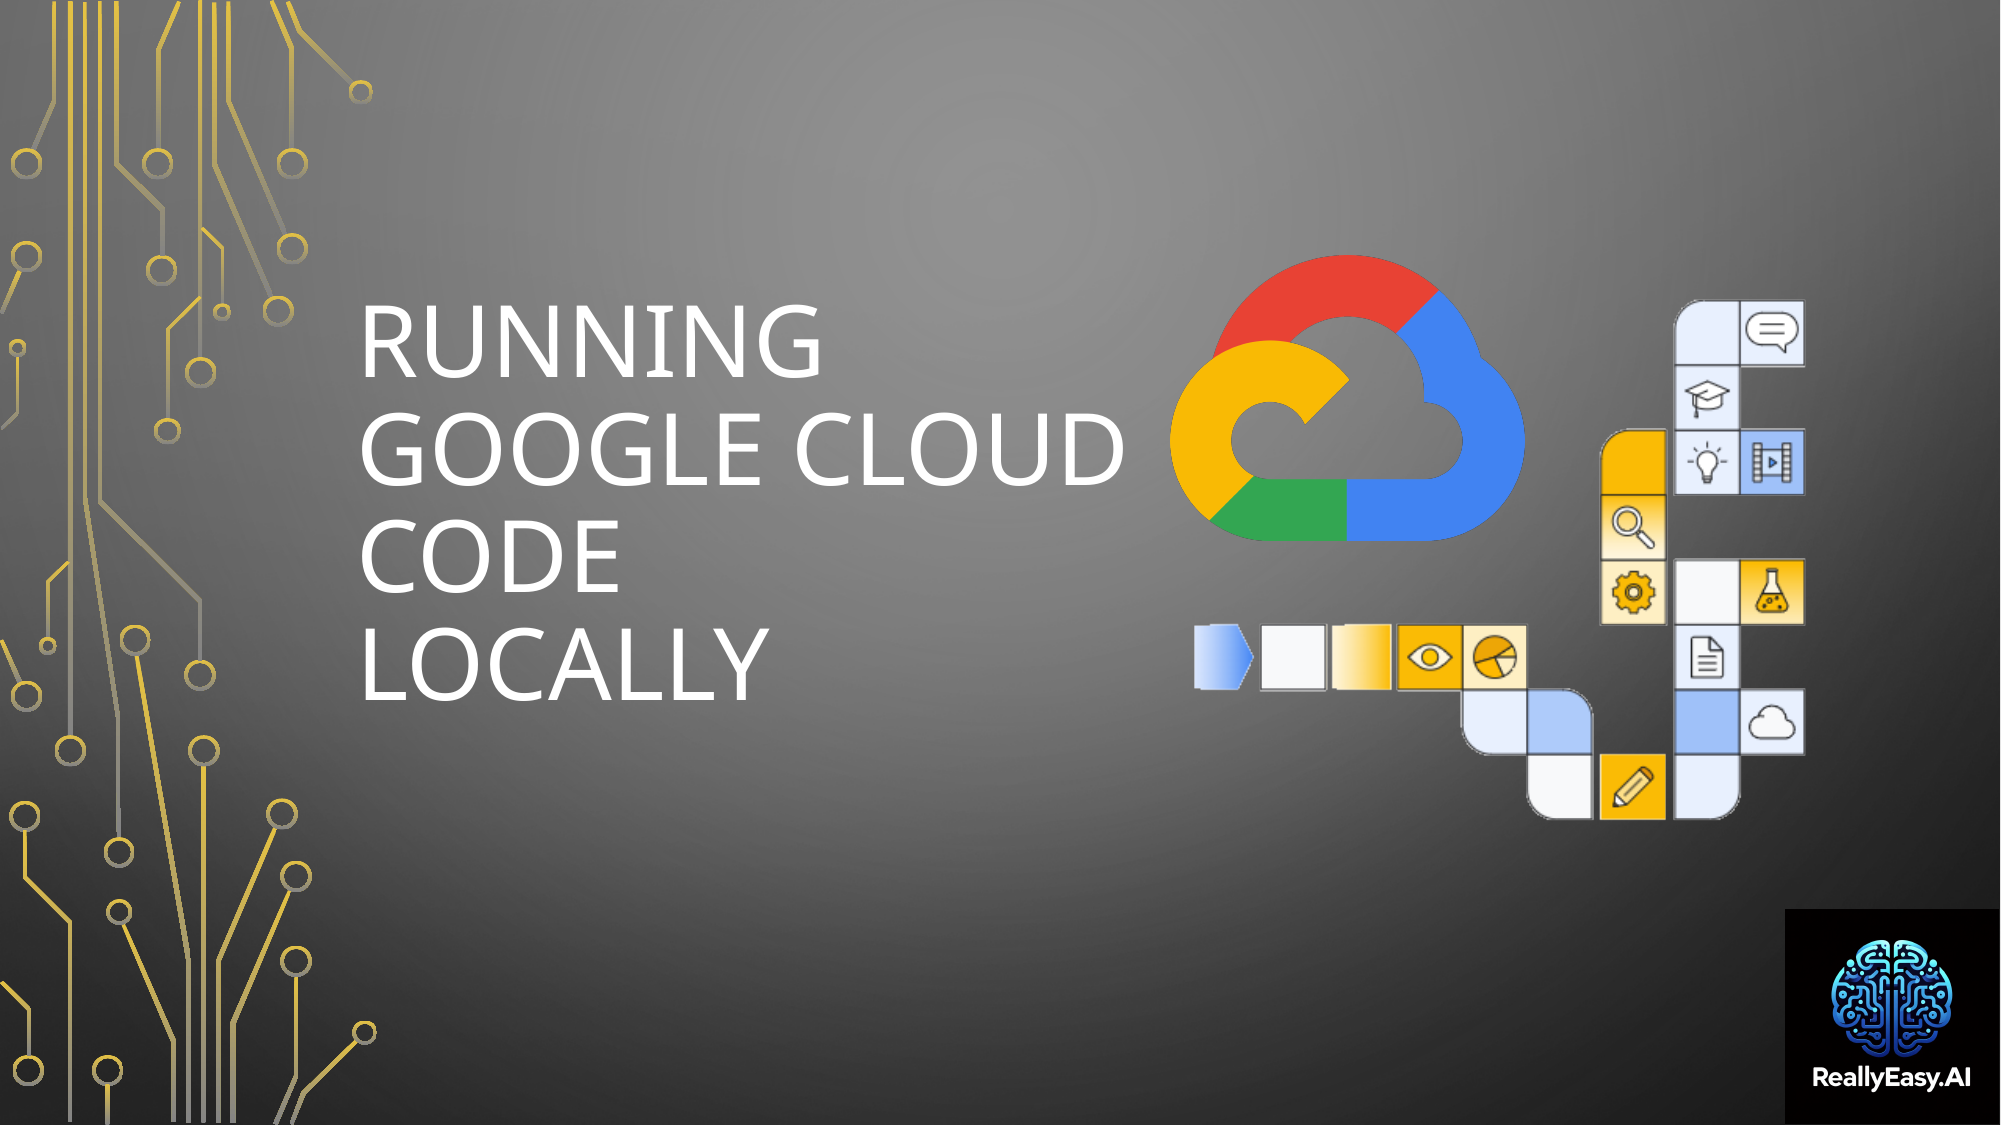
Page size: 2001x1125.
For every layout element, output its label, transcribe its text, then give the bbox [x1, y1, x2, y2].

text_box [1157, 255, 1893, 853]
picture [1784, 909, 2000, 1124]
title Running Google Cloud Code Locally [341, 170, 1784, 730]
